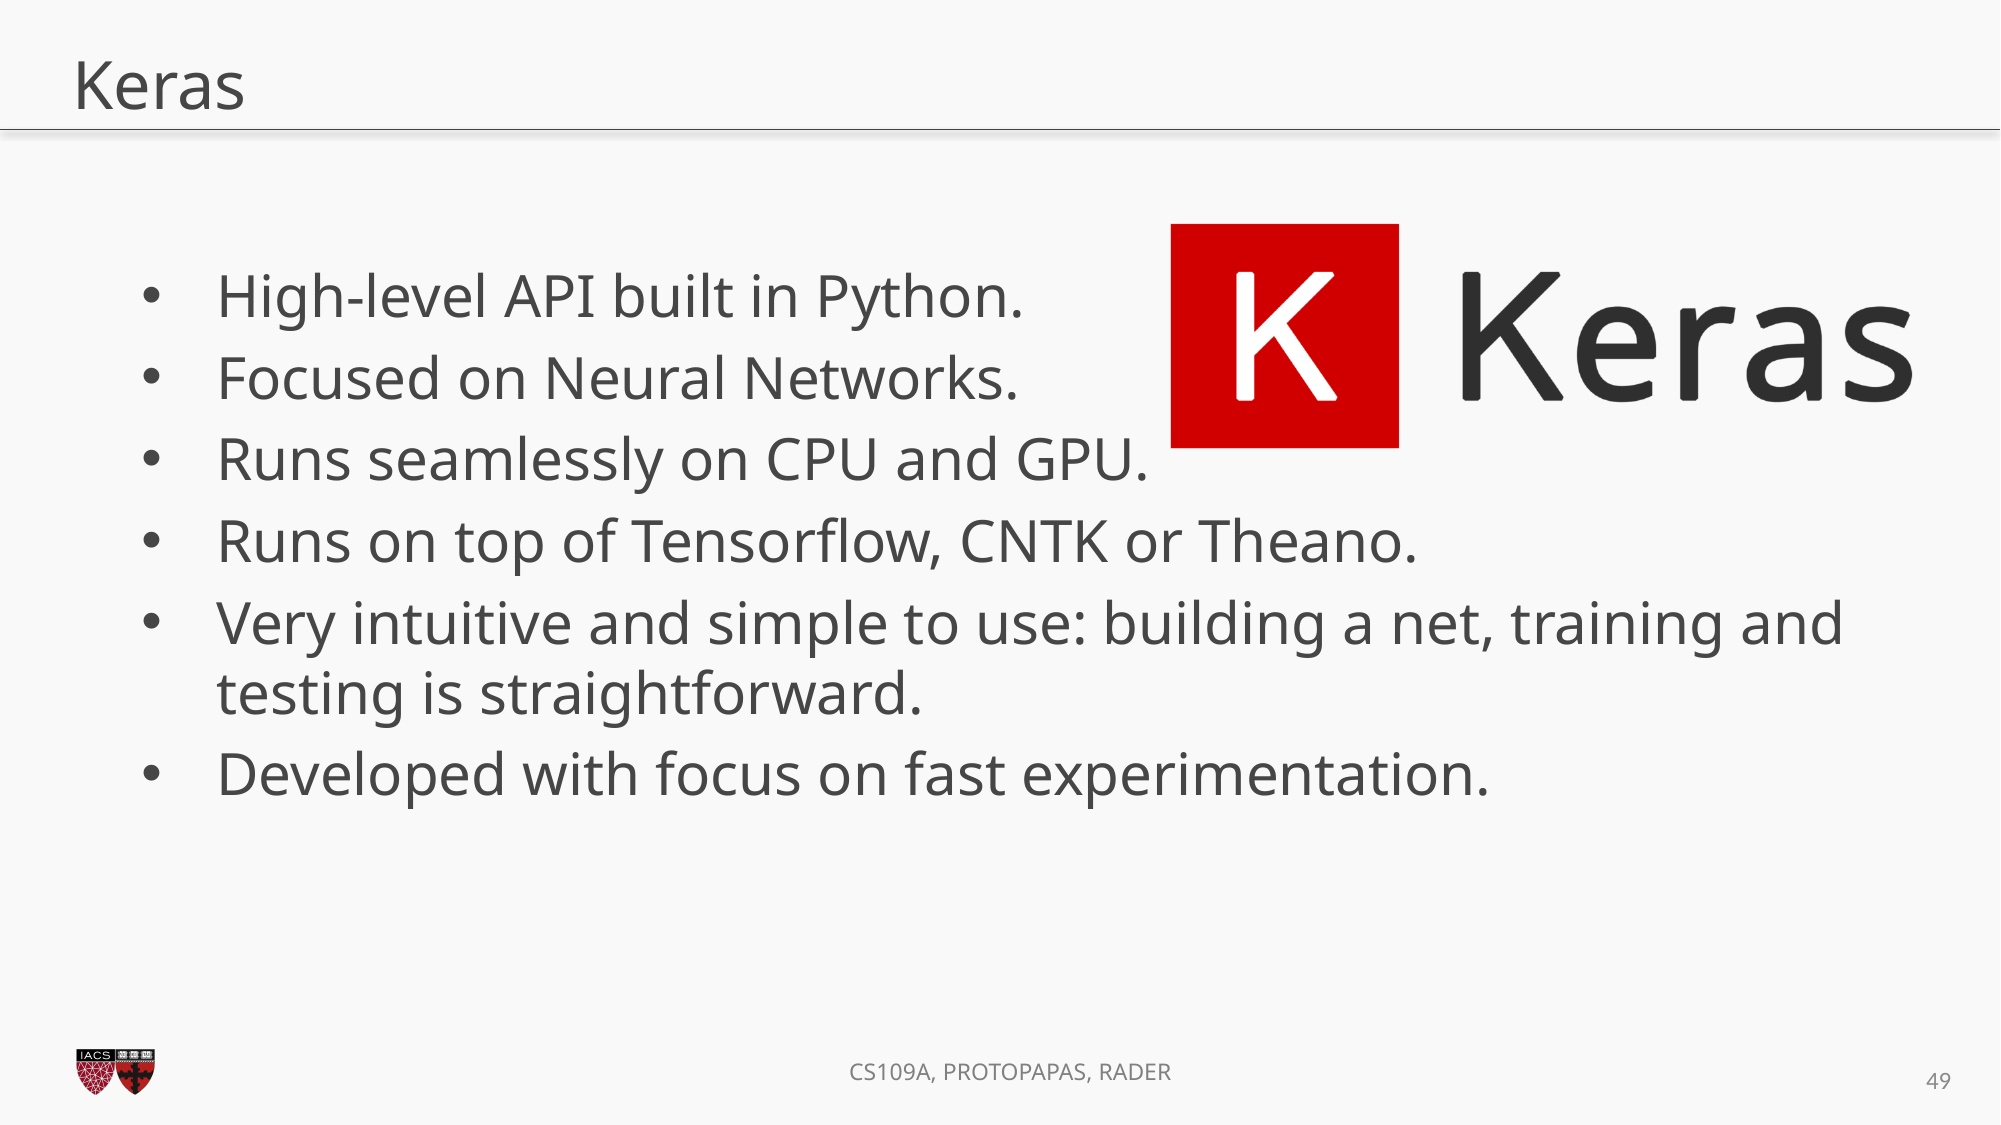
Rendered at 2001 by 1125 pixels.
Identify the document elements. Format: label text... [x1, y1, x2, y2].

title Keras [57, 35, 1943, 162]
list High-level API built in Python. Focused on Neural Networks. Runs seamlessly on CPU and GPU. Runs on top of Tensorflow, CNTK or Theano. Very intuitive and simple to use: building a net, training and testing is straightforward. Developed with focus on fast experimentation. [126, 251, 1913, 1007]
slide_number 49 [1500, 1050, 1967, 1110]
picture [1167, 219, 1967, 453]
picture [75, 1049, 155, 1095]
